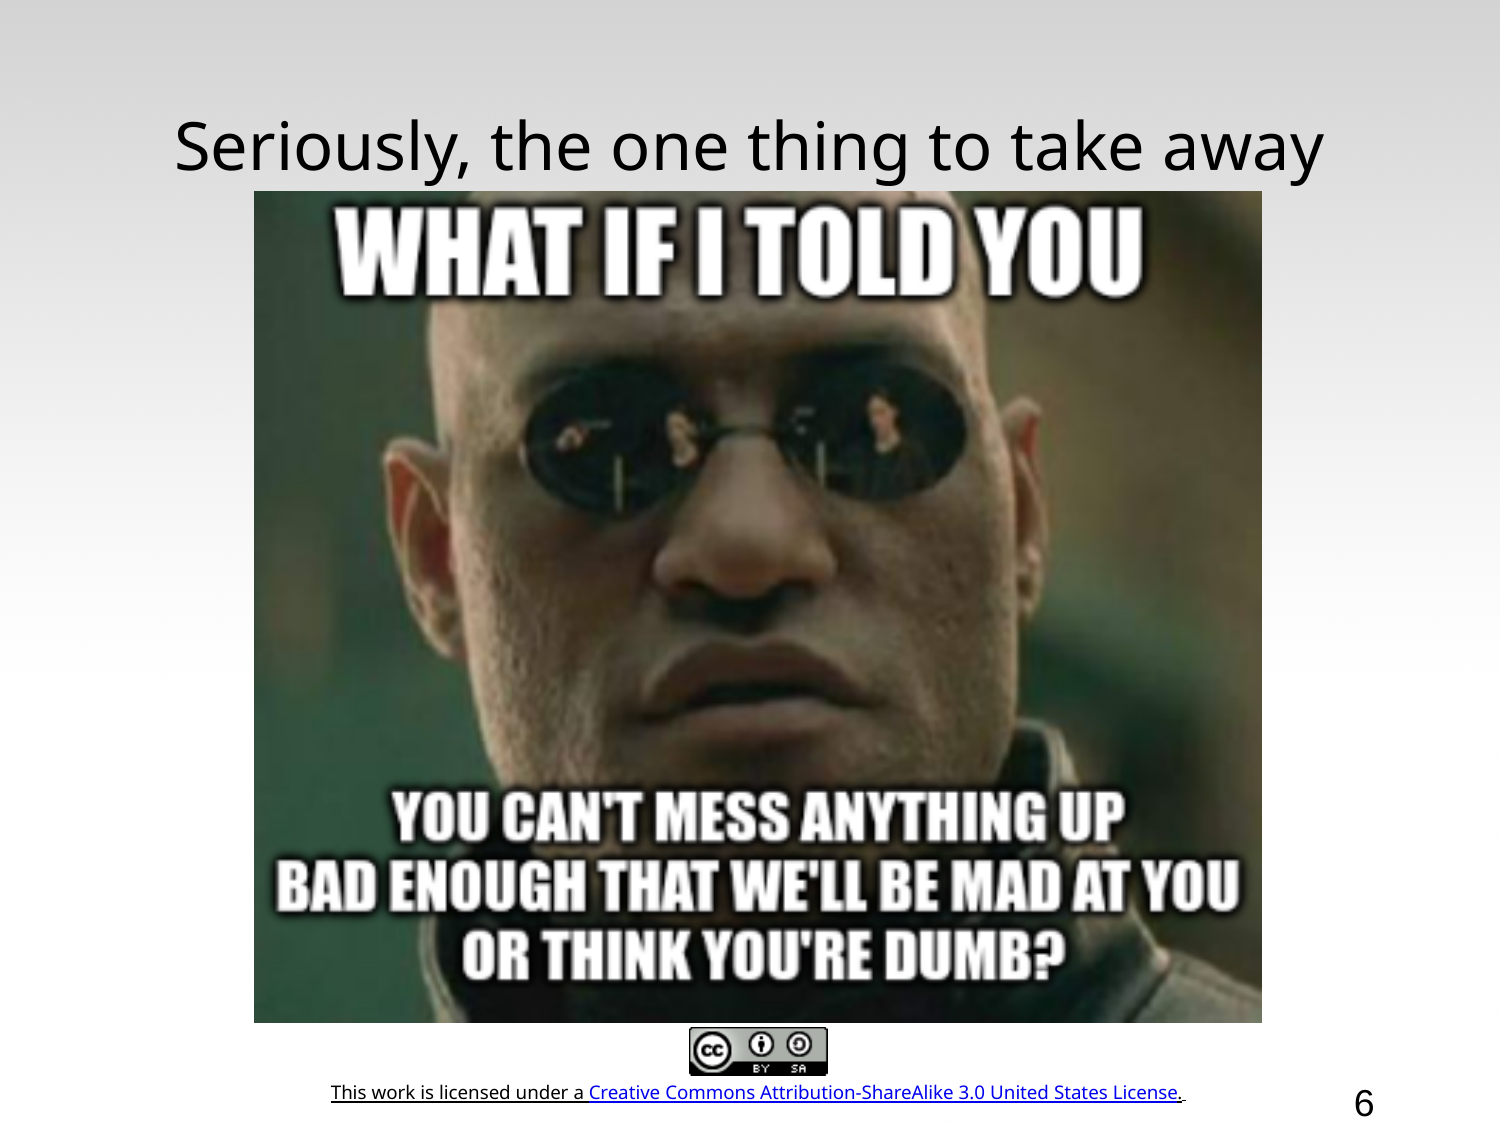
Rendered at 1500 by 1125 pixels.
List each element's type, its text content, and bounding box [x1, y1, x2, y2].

picture [0, 0, 1500, 1125]
title Seriously, the one thing to take away [112, 49, 1388, 238]
